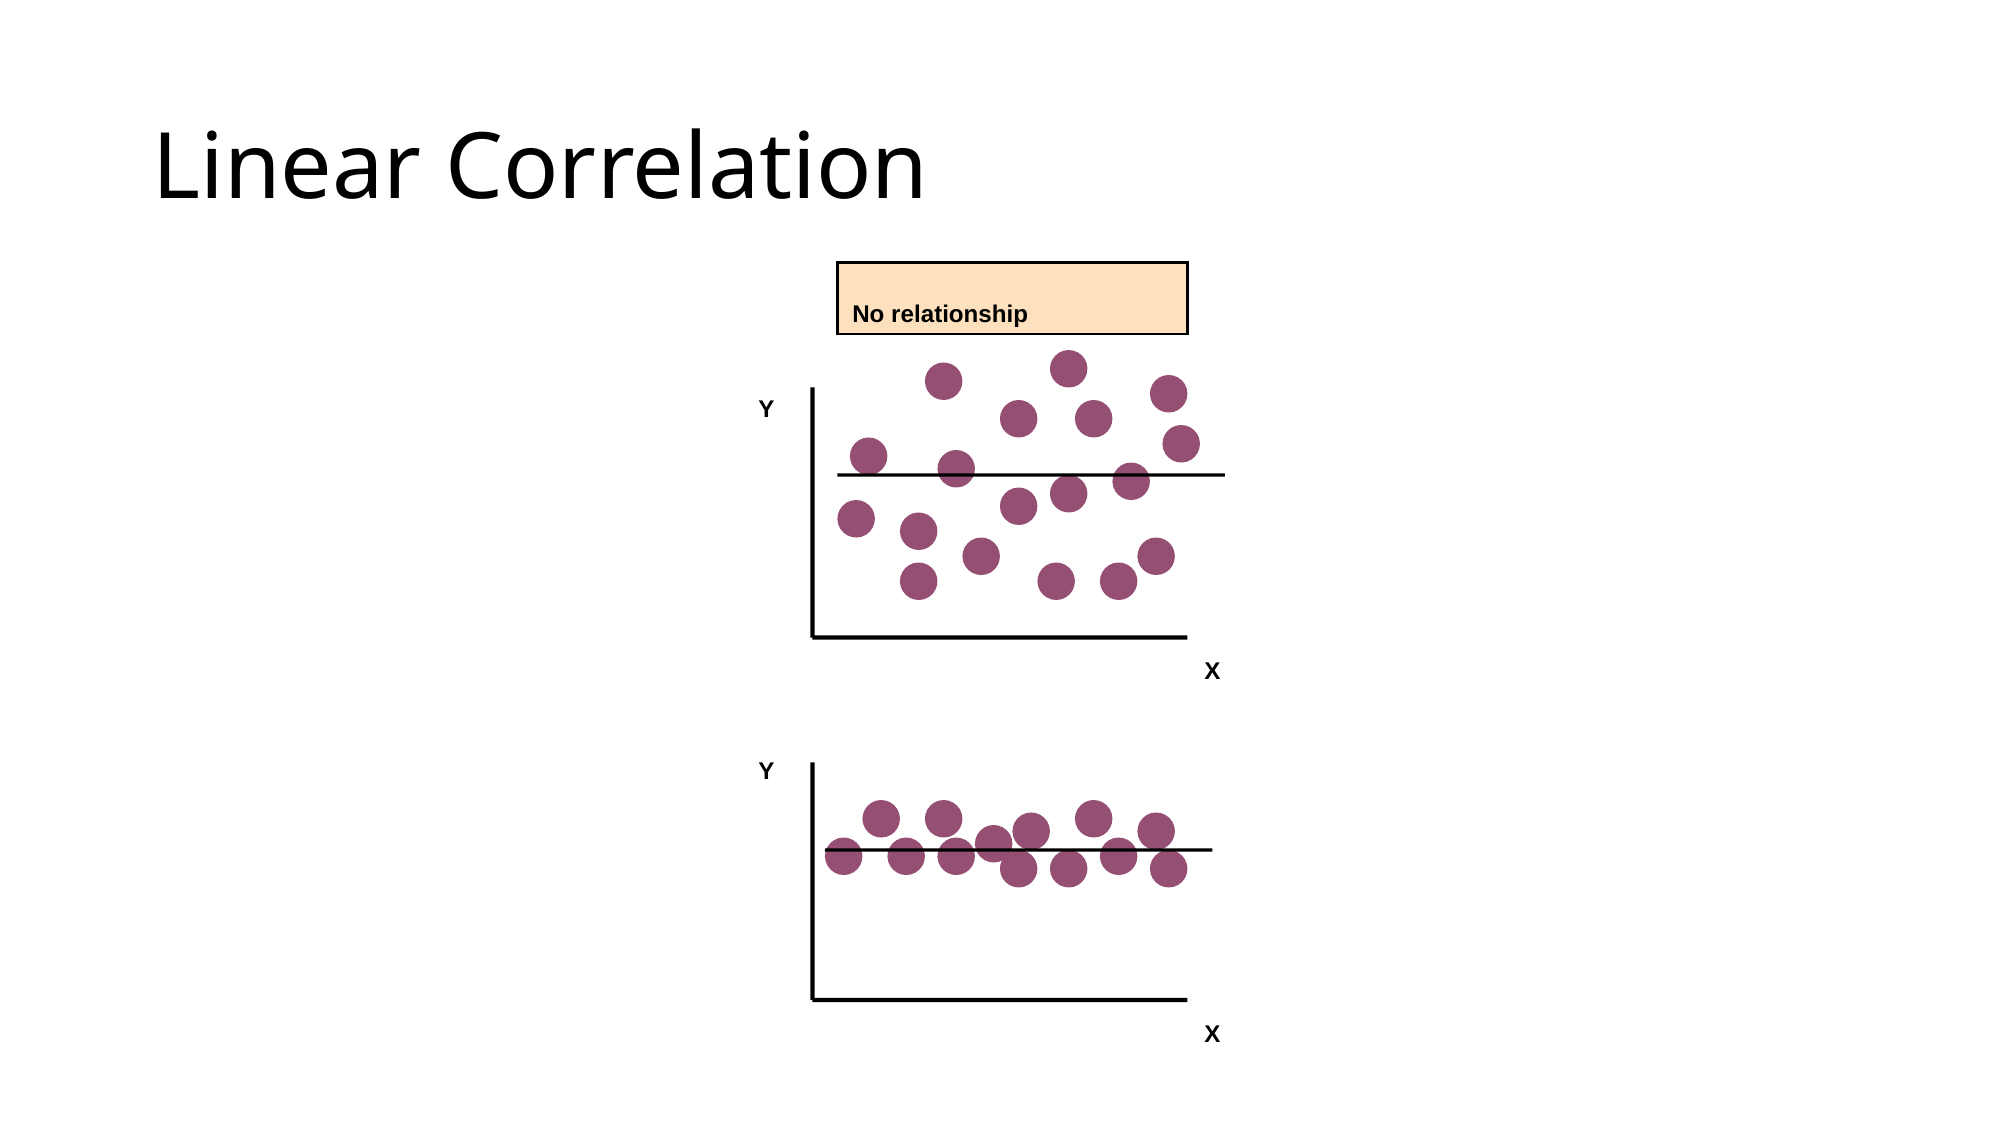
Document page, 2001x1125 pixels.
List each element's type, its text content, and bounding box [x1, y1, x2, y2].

text_box No relationship [837, 262, 1188, 335]
text_box [938, 475, 962, 488]
text_box [849, 437, 888, 474]
text_box [837, 500, 875, 538]
text_box [899, 562, 938, 601]
text_box [824, 850, 863, 876]
text_box X [1189, 982, 1236, 1055]
text_box [937, 837, 962, 876]
title Linear Correlation [137, 59, 1863, 278]
text_box [937, 450, 962, 474]
text_box [862, 800, 900, 838]
text_box [899, 512, 938, 550]
text_box [1113, 462, 1149, 475]
text_box [887, 850, 925, 876]
text_box Y [743, 720, 790, 792]
text_box Y [743, 357, 790, 430]
text_box [924, 362, 962, 400]
text_box [924, 800, 962, 838]
text_box [889, 837, 924, 849]
text_box [1037, 562, 1075, 601]
text_box [826, 837, 861, 849]
text_box [1112, 476, 1150, 501]
text_box [962, 224, 2000, 900]
